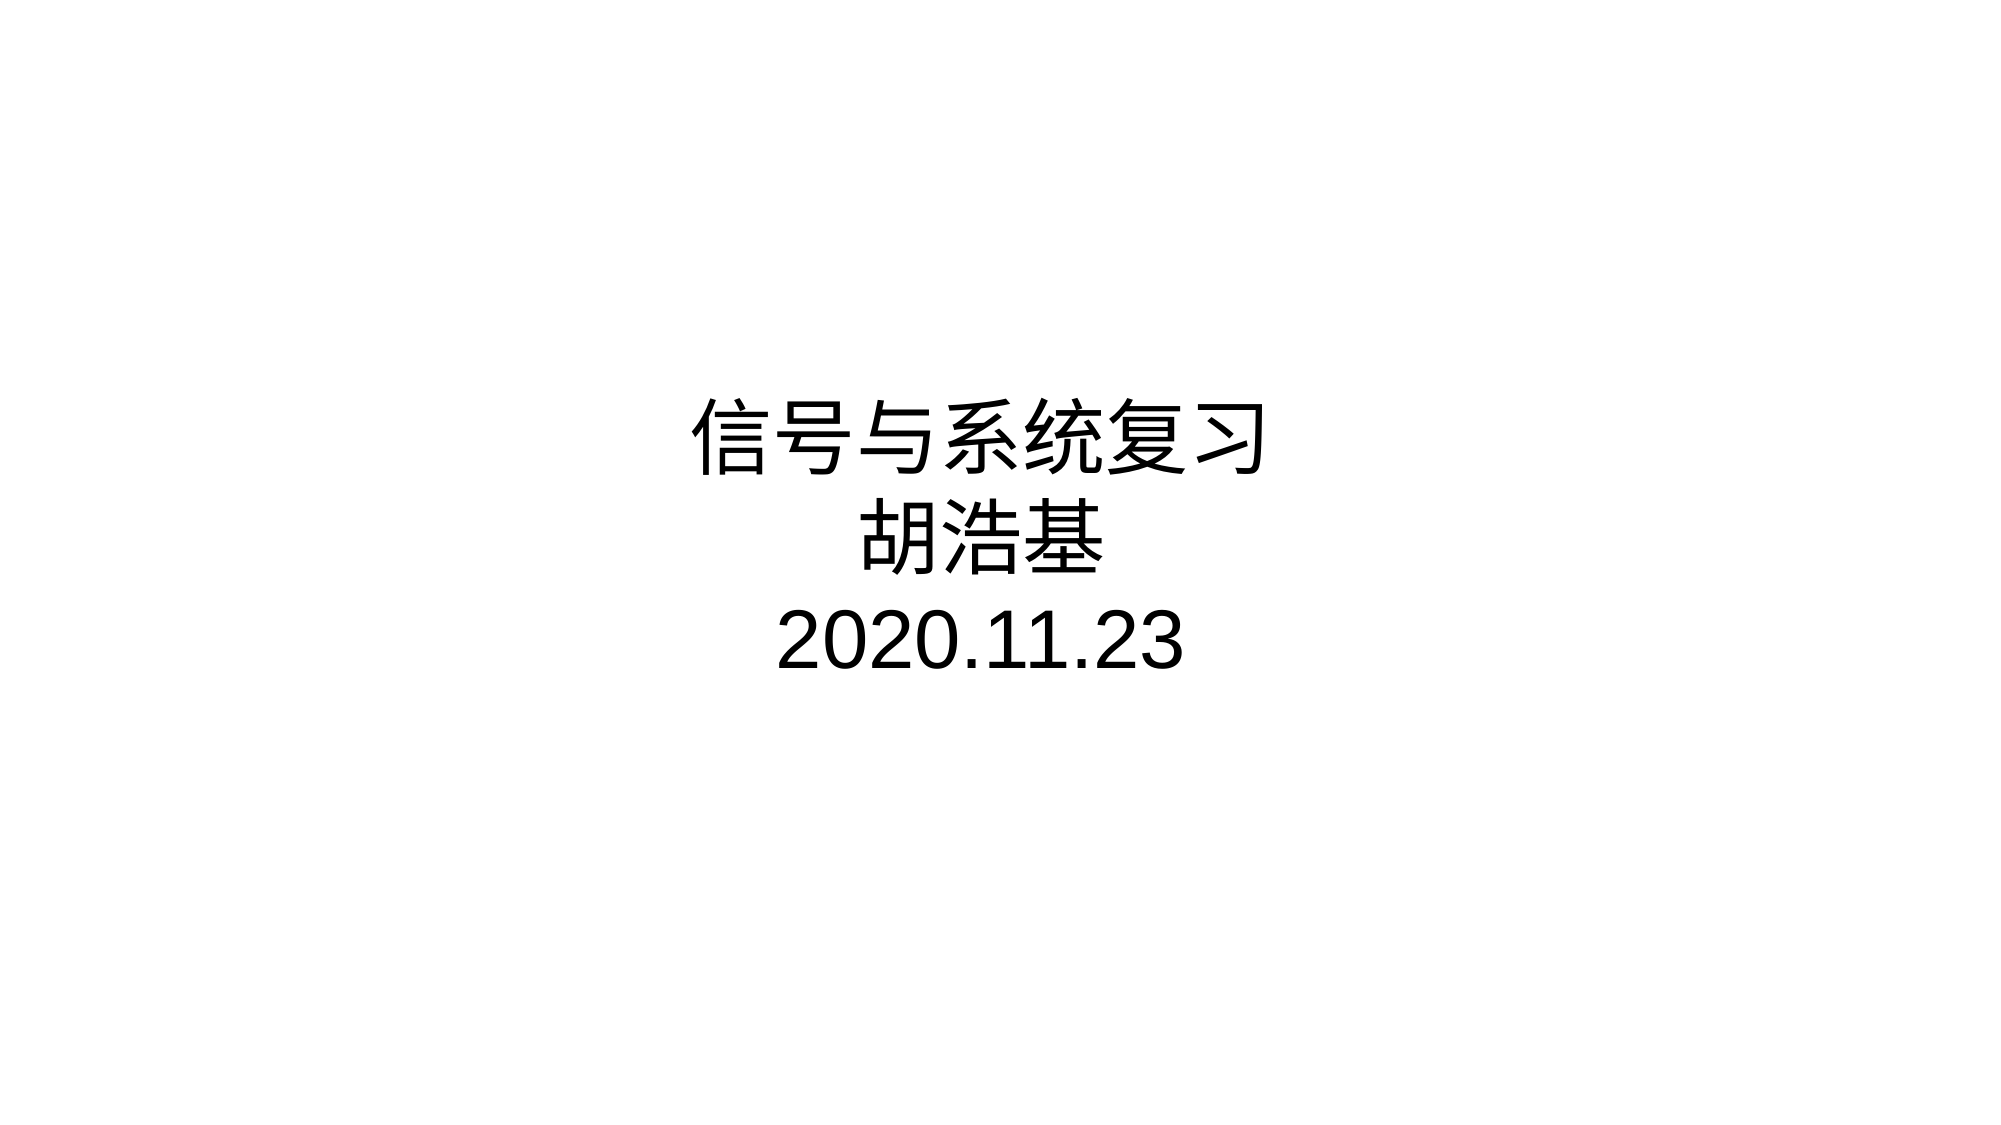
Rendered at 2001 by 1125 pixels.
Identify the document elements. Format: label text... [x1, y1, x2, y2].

text_box 信号与系统复习 胡浩基 2020.11.23 [359, 354, 1603, 693]
